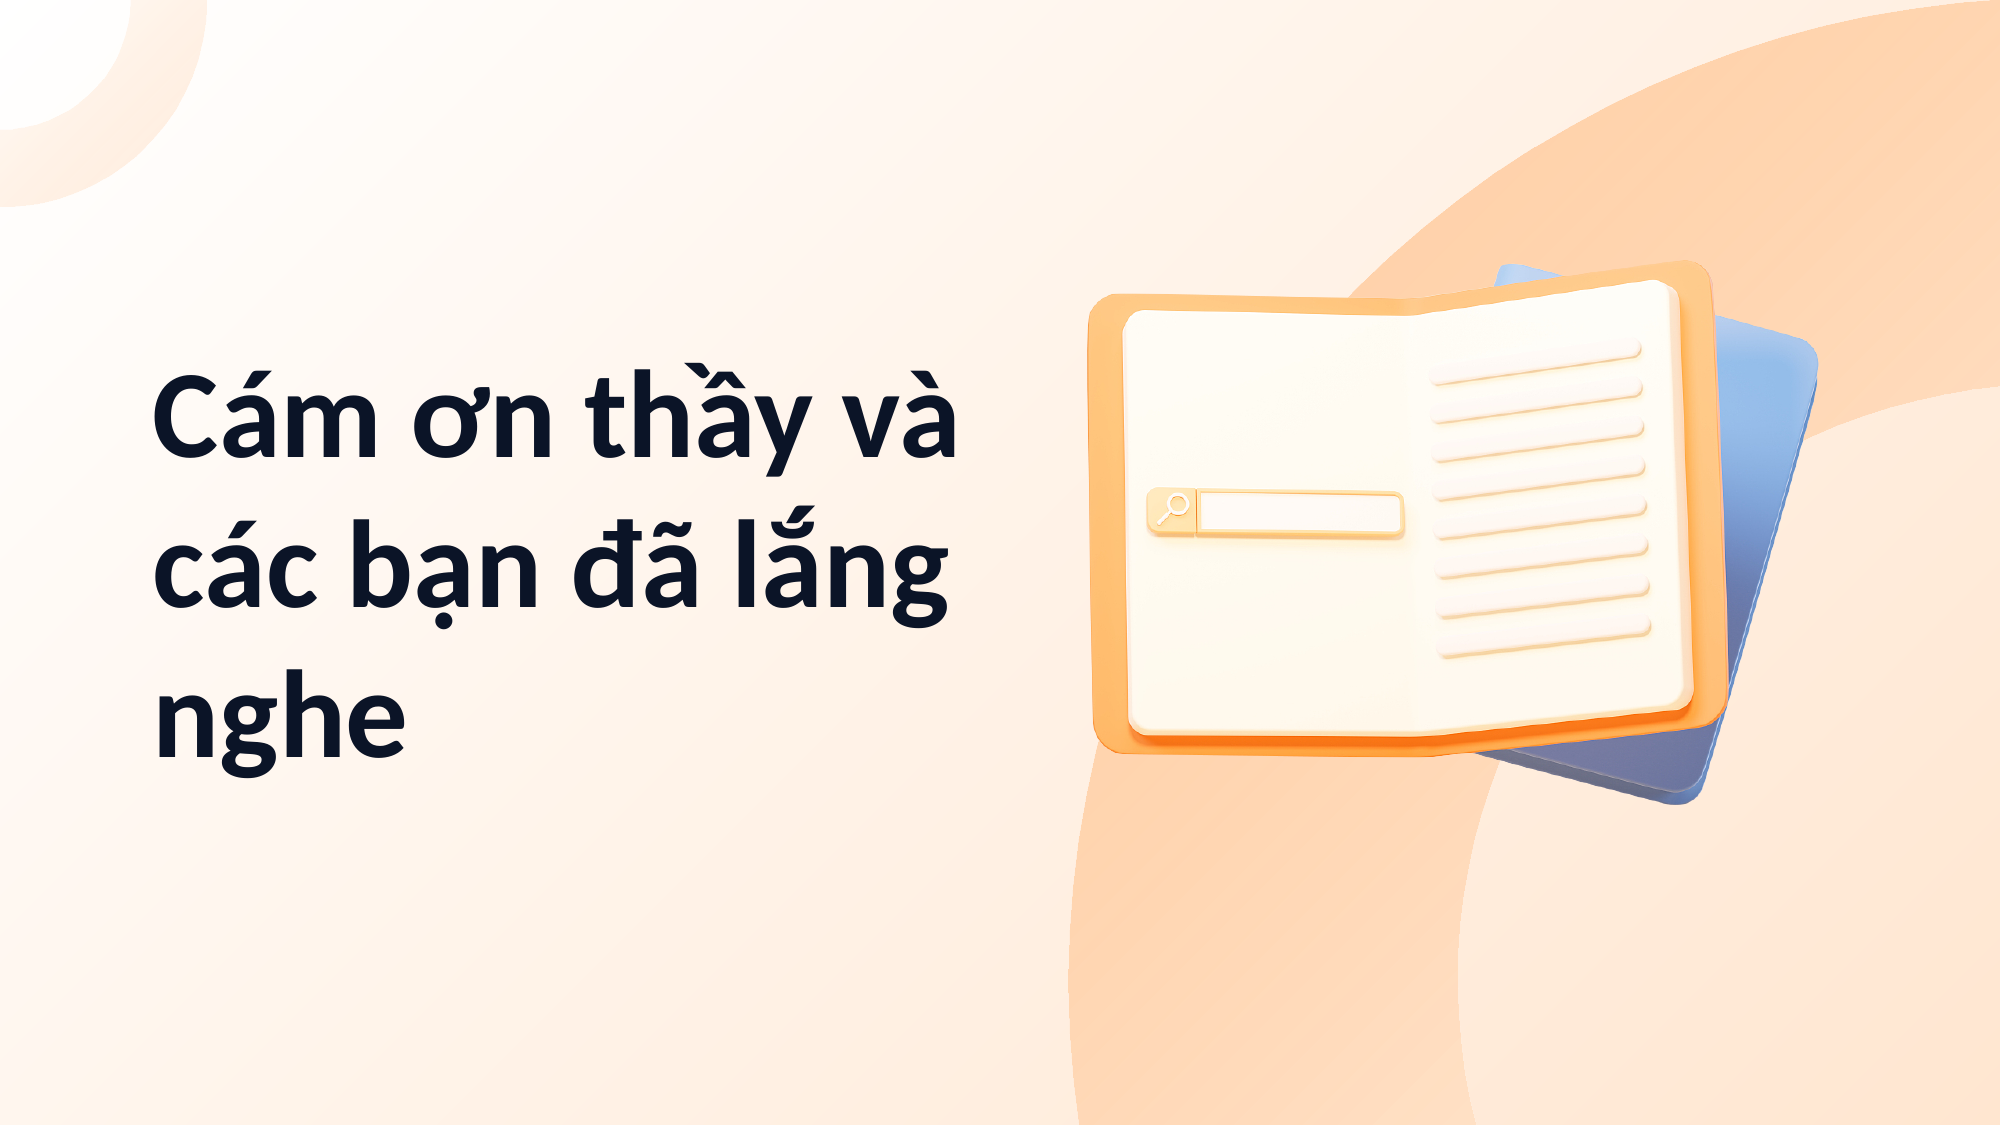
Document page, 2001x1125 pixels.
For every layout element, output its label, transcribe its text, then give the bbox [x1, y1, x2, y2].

title Cám ơn thầy và các bạn đã lắng nghe [153, 284, 1047, 783]
picture [1076, 206, 1873, 857]
